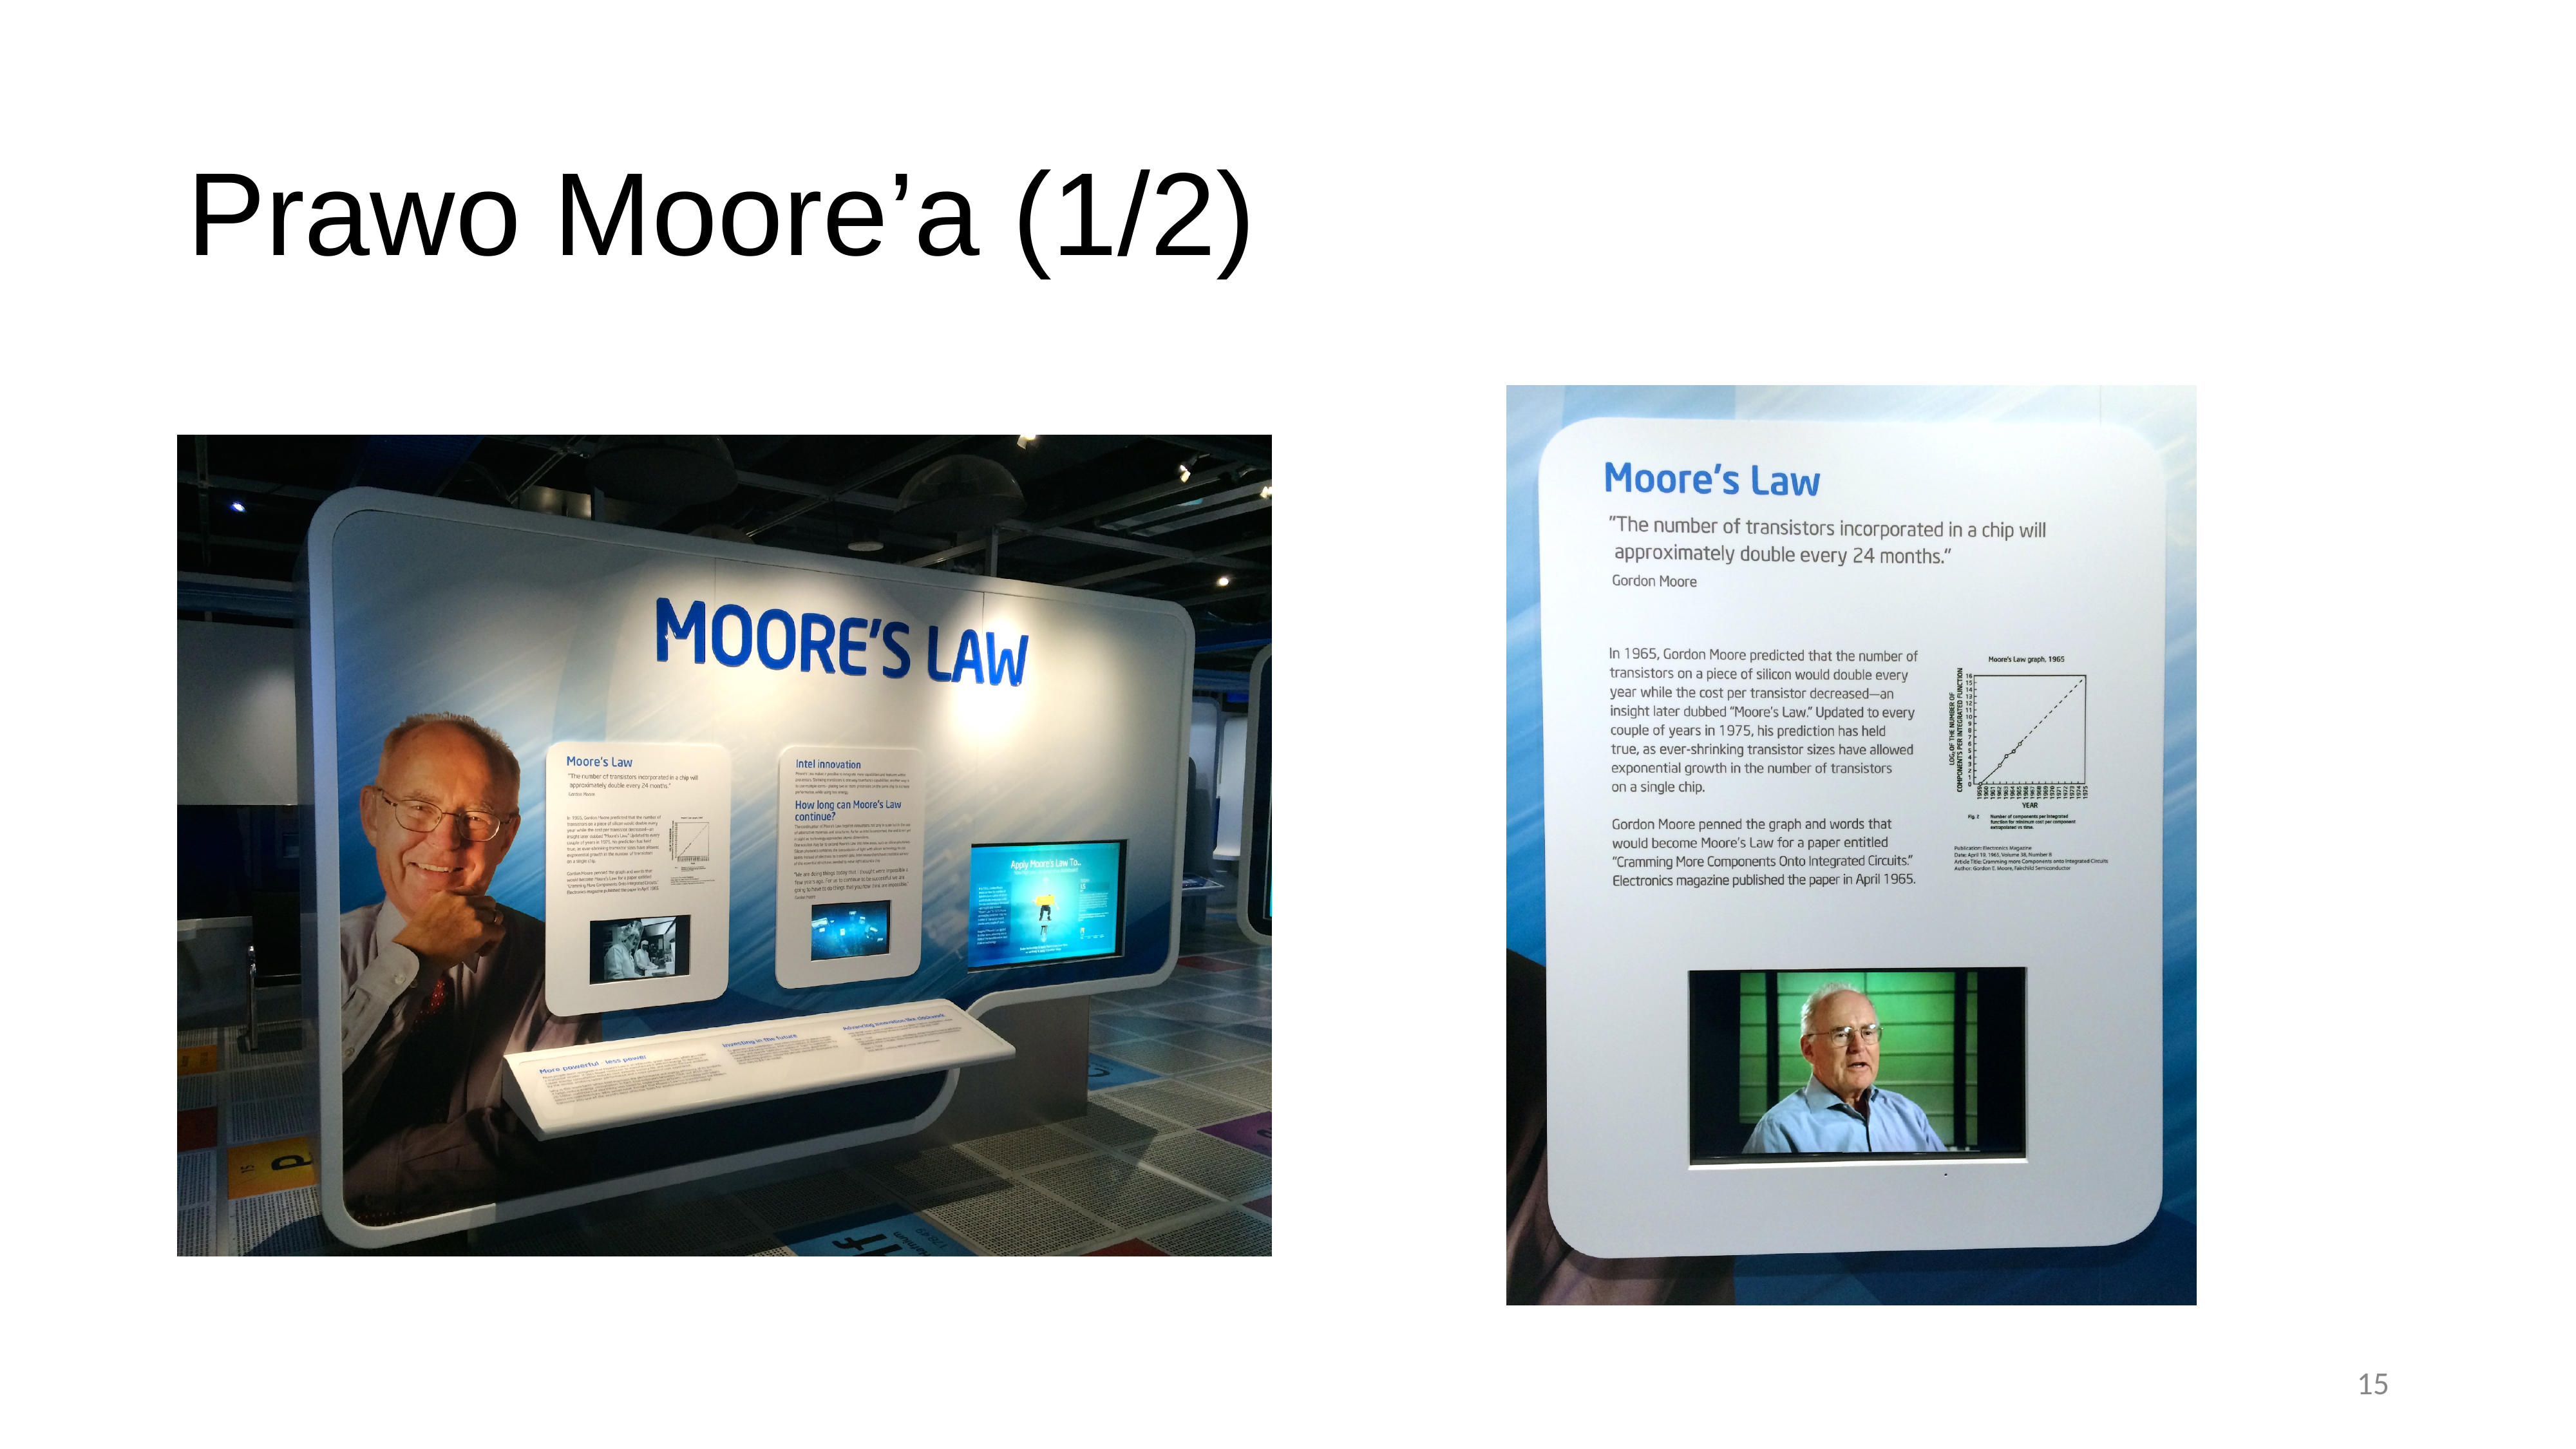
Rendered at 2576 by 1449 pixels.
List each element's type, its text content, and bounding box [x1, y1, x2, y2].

title Prawo Moore’a (1/2) [177, 77, 2399, 357]
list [176, 434, 1273, 1256]
slide_number 15 [1819, 1343, 2399, 1421]
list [1506, 385, 2197, 1305]
